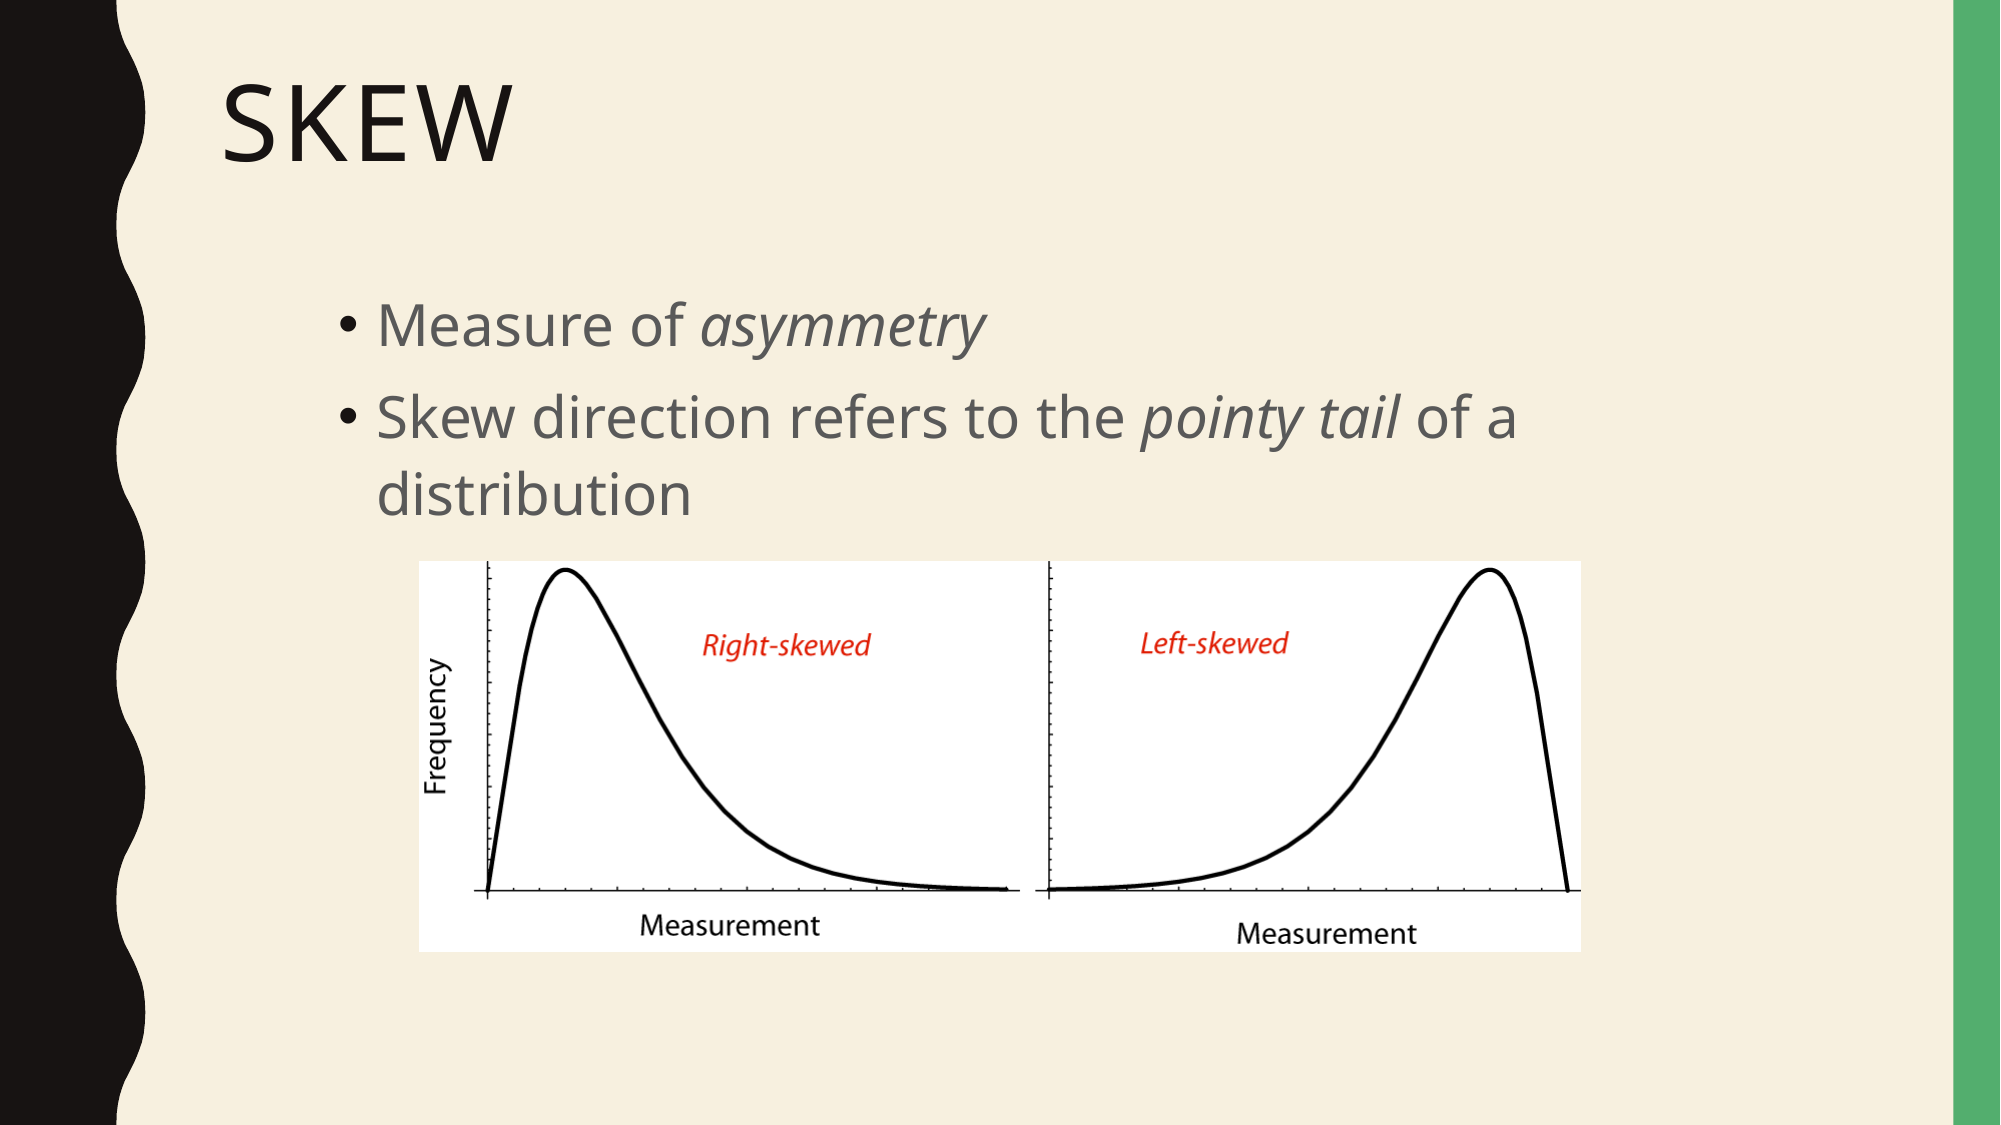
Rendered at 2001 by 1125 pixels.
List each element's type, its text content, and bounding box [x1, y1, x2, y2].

title Skew [205, 62, 1875, 308]
list Measure of asymmetry Skew direction refers to the pointy tail of a distribution [323, 274, 1700, 575]
picture [419, 561, 1581, 952]
